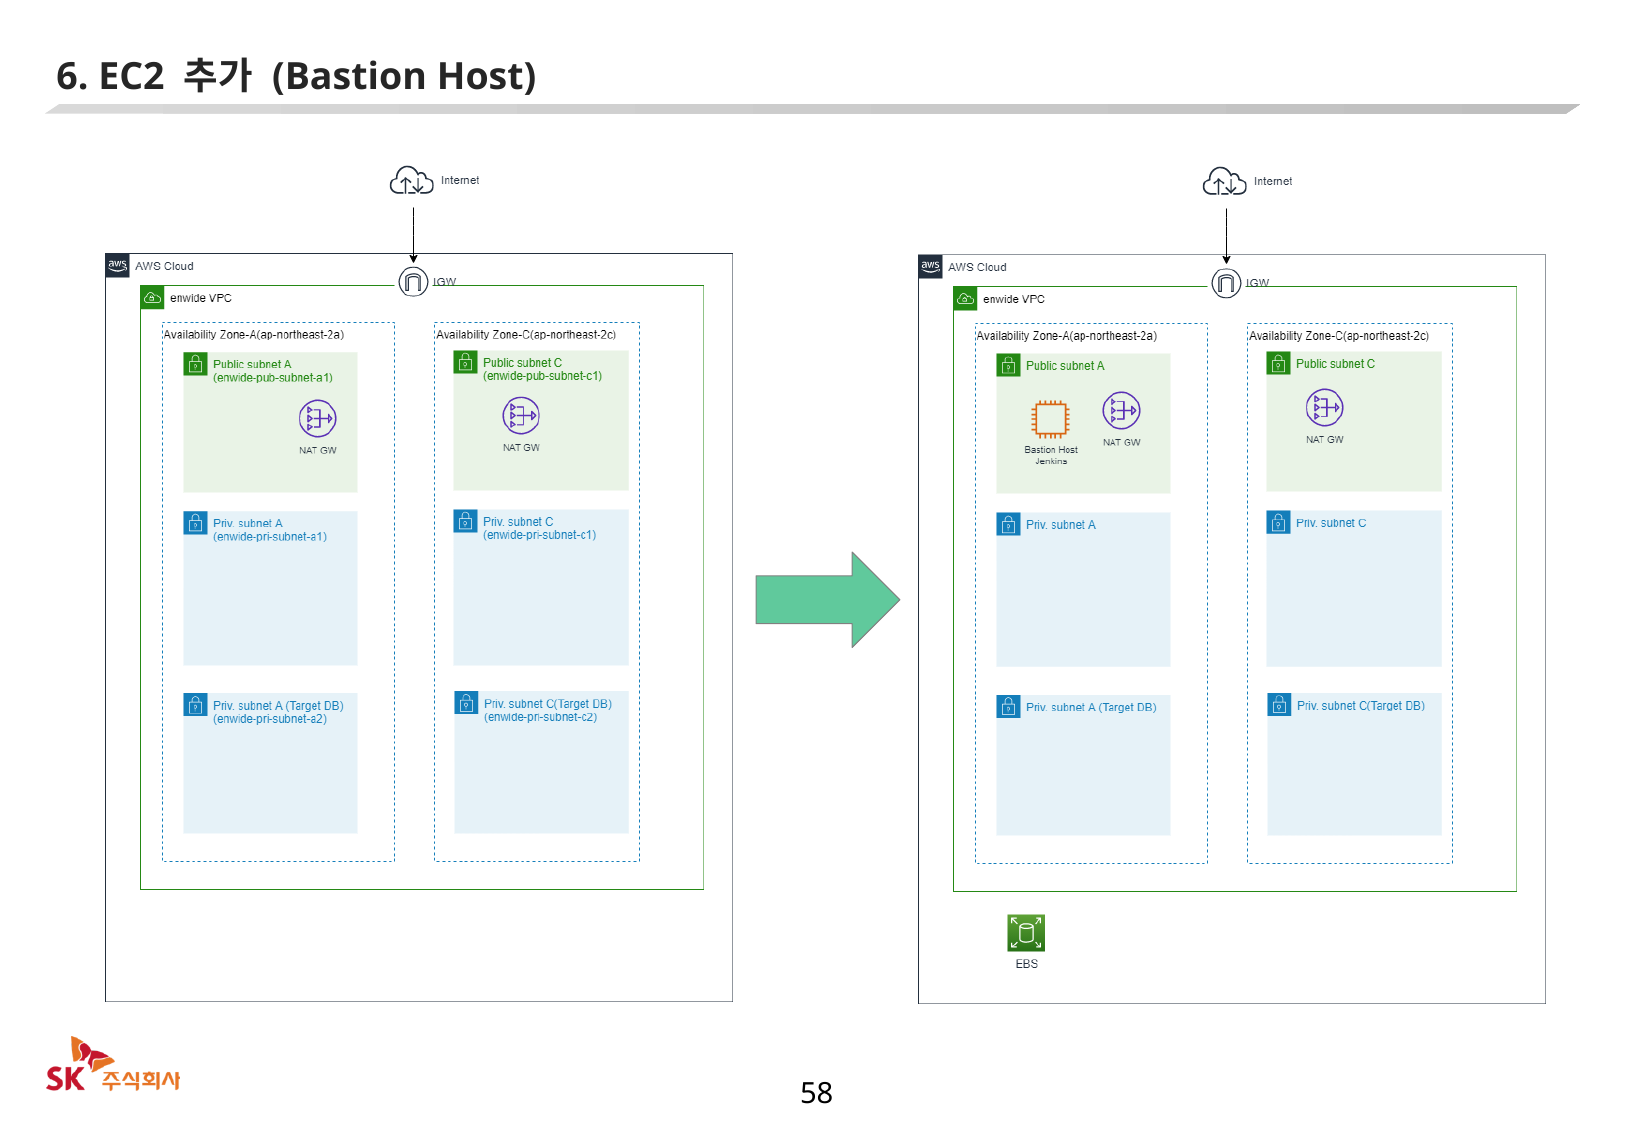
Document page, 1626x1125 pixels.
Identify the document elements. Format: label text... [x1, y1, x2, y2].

picture [105, 150, 733, 1003]
picture [918, 152, 1546, 1005]
text_box 6. EC2 추가 (Bastion Host) [41, 49, 552, 105]
text_box [753, 550, 903, 650]
picture [46, 1036, 180, 1094]
